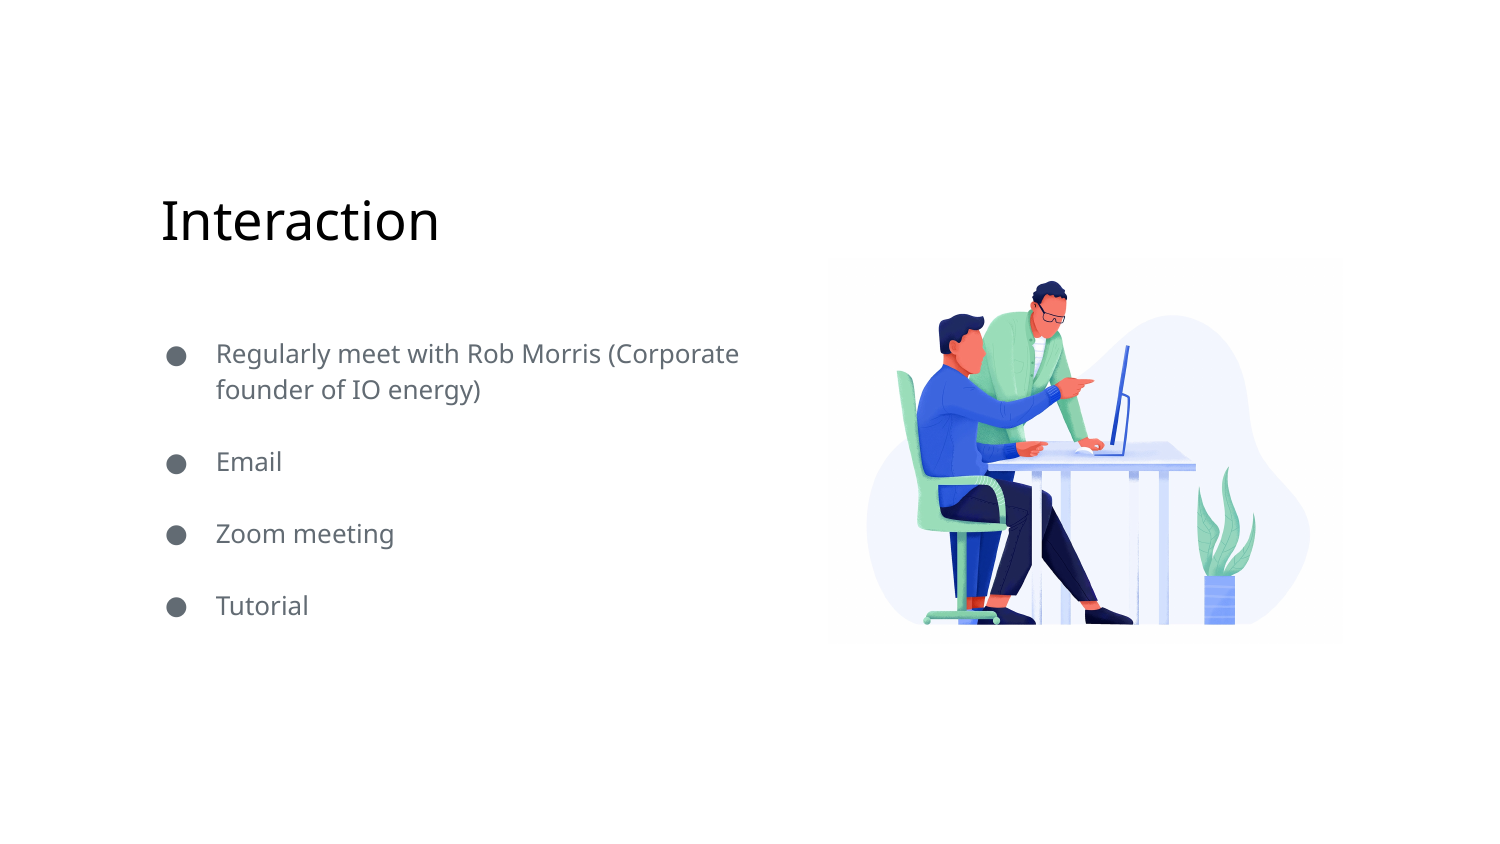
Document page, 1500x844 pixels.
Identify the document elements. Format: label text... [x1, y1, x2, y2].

picture [827, 257, 1343, 645]
text_box Regularly meet with Rob Morris (Corporate founder of IO energy) Email Zoom meeting Tutorial [125, 318, 788, 636]
text_box Interaction [146, 171, 693, 267]
